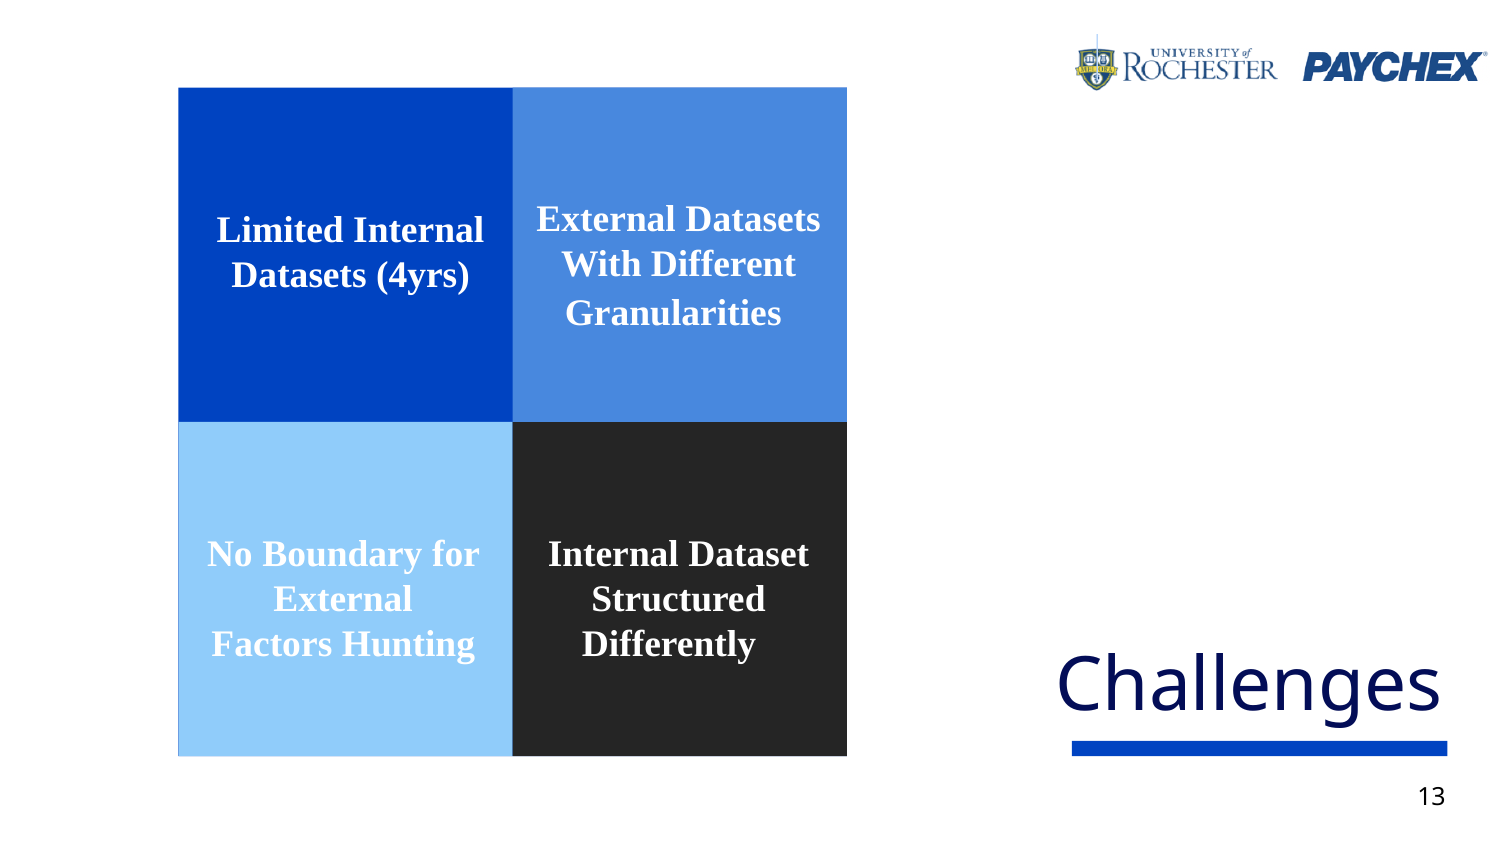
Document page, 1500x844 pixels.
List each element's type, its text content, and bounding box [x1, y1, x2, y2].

picture [1030, 0, 1500, 100]
title Challenges [939, 625, 1458, 741]
text_box External Datasets With Different Granularities [492, 158, 866, 369]
text_box No Boundary for External Factors Hunting [185, 504, 501, 690]
subtitle Limited Internal Datasets (4yrs) [200, 158, 492, 343]
slide_number 13 [1402, 764, 1493, 830]
text_box Internal Dataset Structured Differently [525, 504, 832, 690]
